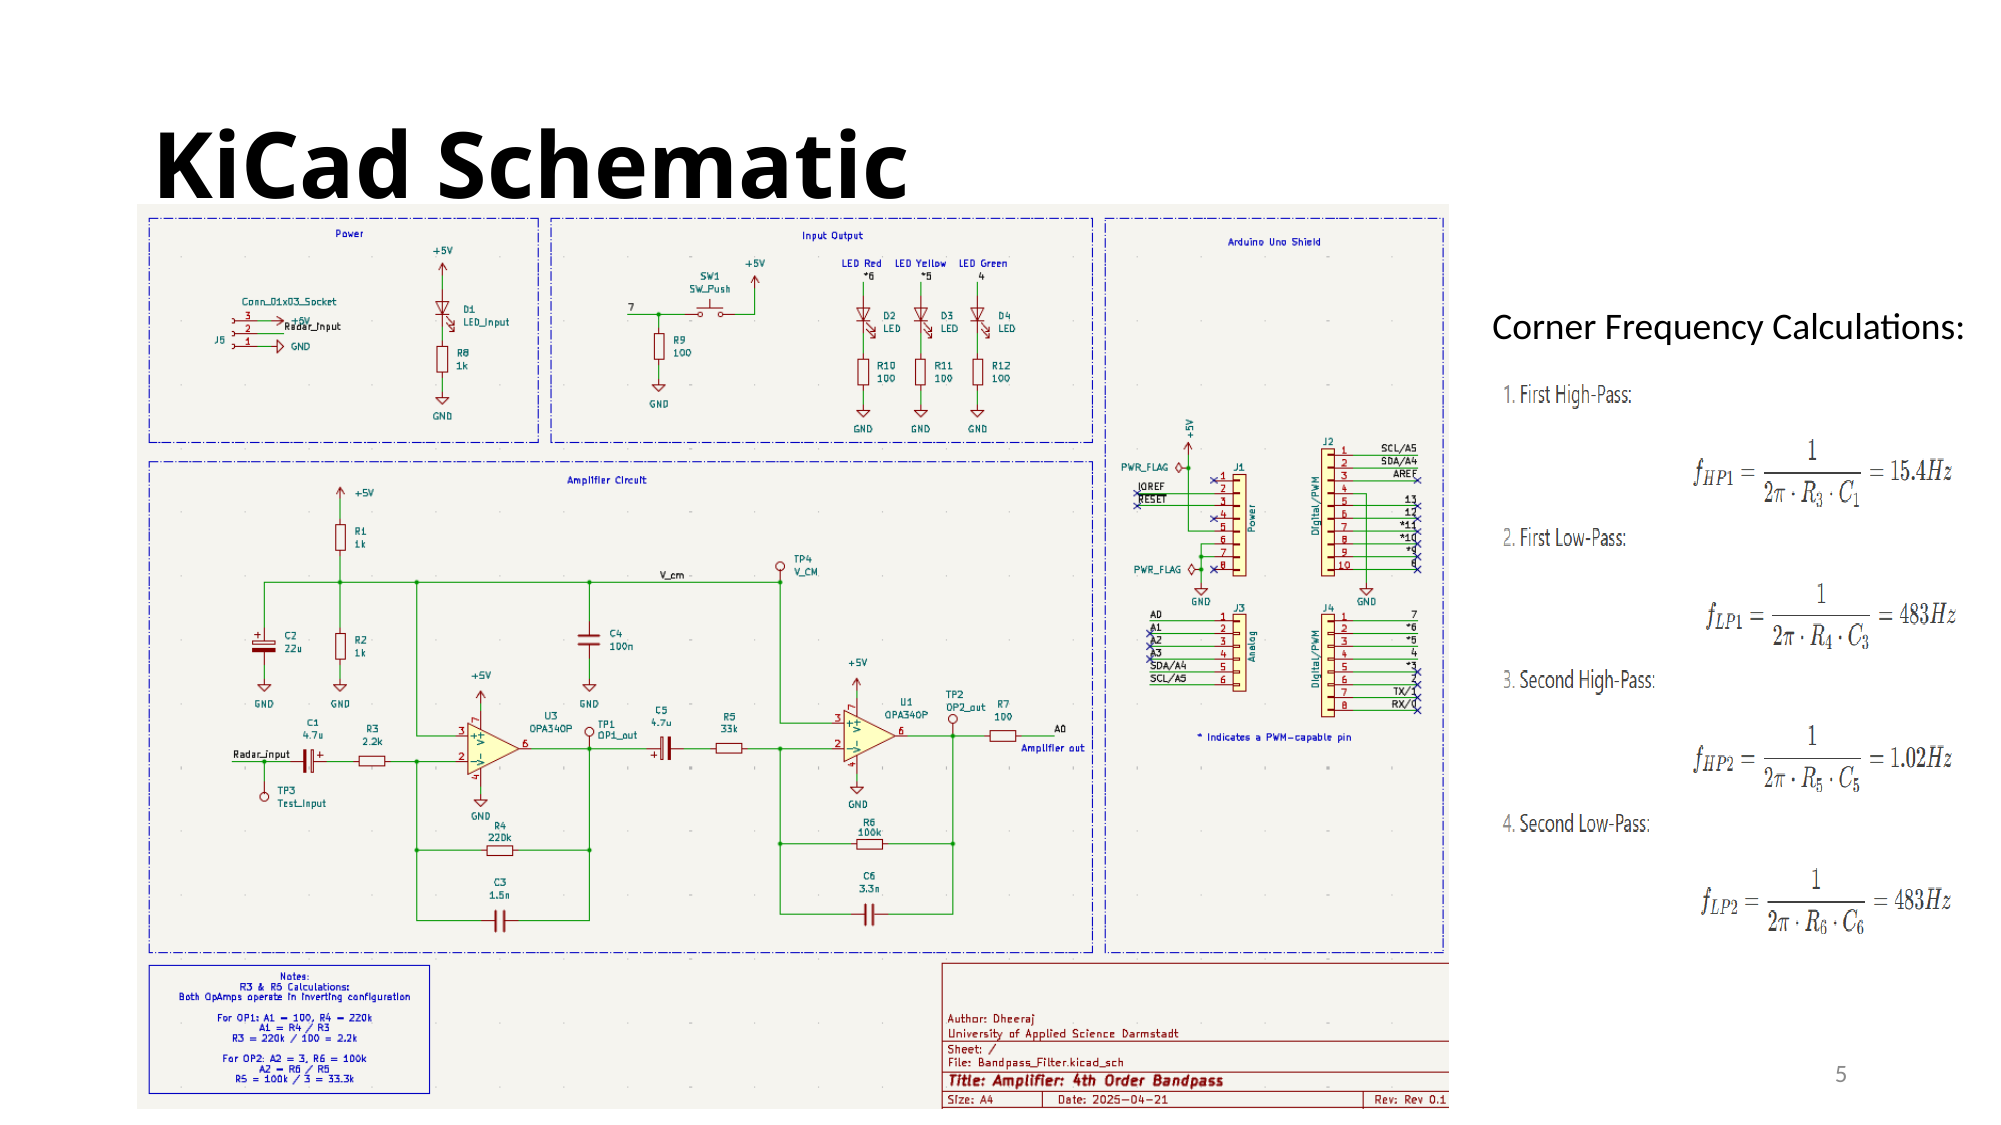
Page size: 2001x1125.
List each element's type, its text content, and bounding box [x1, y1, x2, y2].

picture [137, 204, 1449, 1109]
text_box Corner Frequency Calculations: [1477, 295, 1981, 355]
title KiCad Schematic [137, 59, 1863, 278]
picture [1498, 373, 1960, 940]
slide_number 5 [1449, 1042, 1863, 1103]
